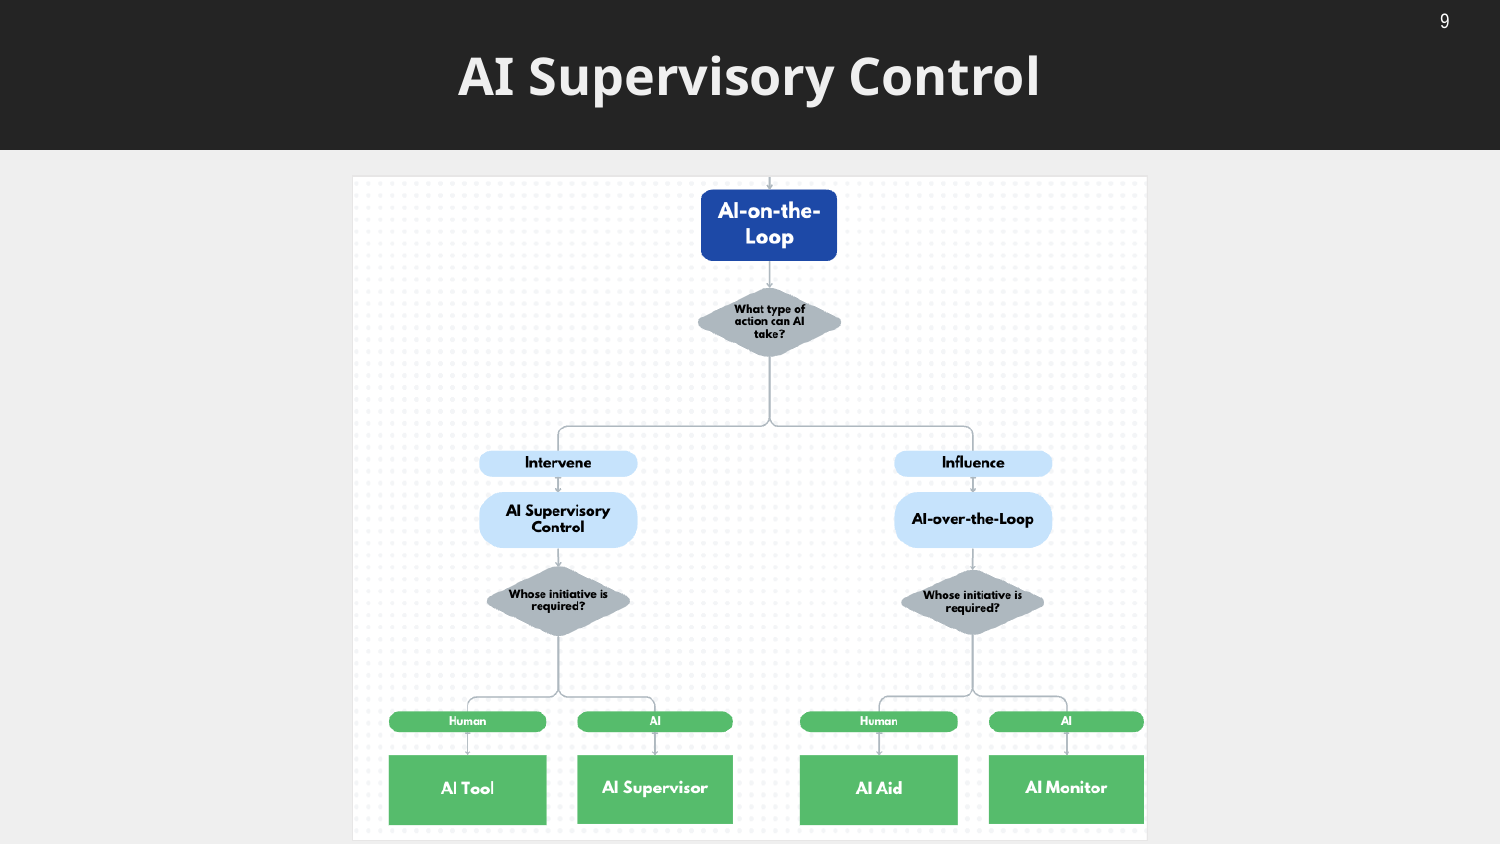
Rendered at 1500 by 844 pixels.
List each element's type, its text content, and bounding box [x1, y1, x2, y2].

title AI Supervisory Control [118, 28, 1382, 122]
picture [352, 176, 1147, 840]
